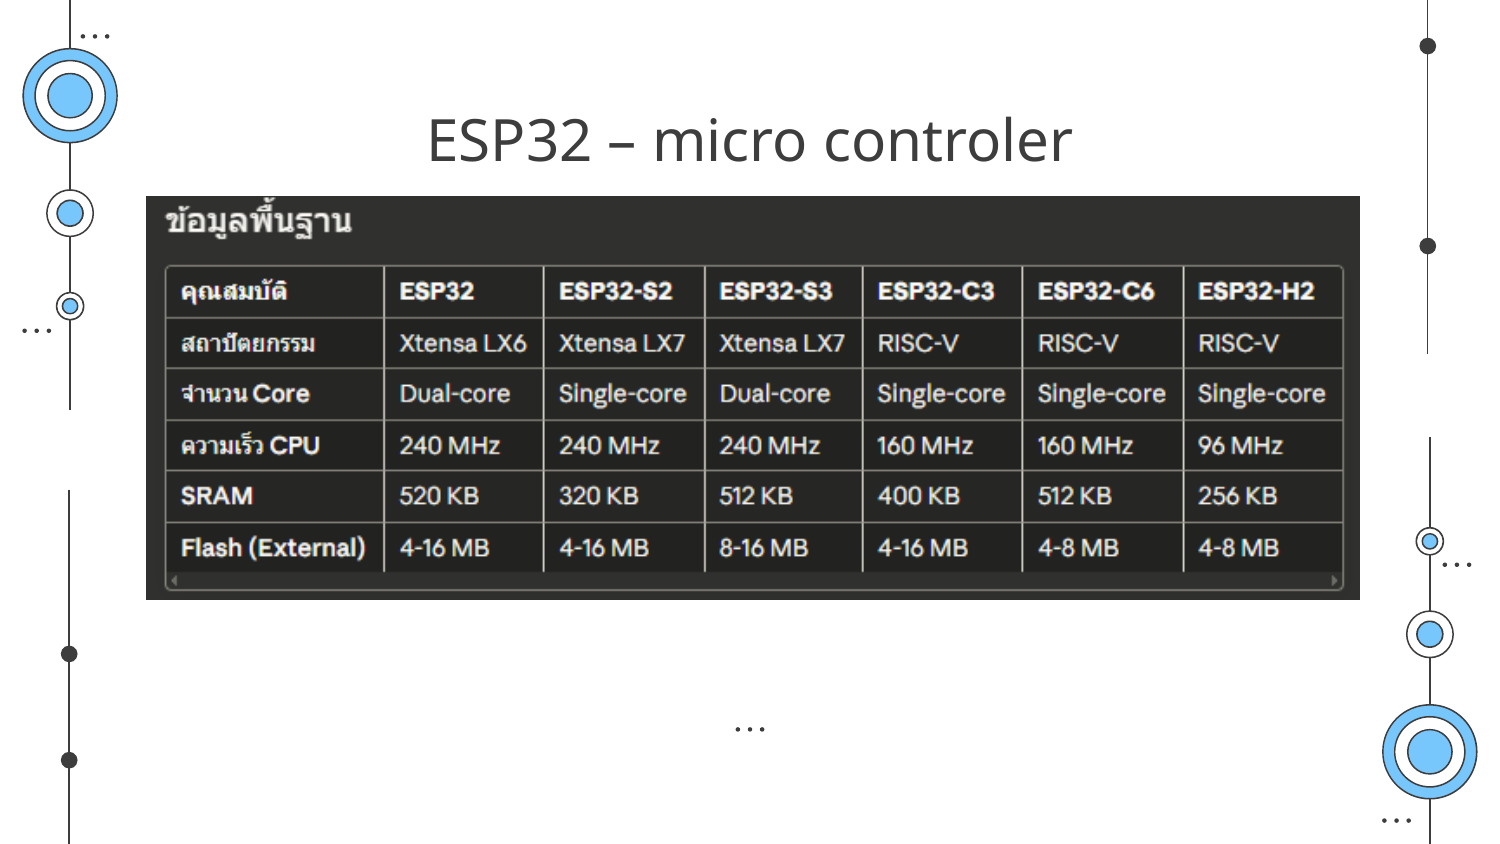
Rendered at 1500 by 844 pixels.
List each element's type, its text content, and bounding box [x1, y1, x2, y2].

picture [146, 195, 1361, 601]
title ESP32 – micro controler [116, 88, 1383, 183]
